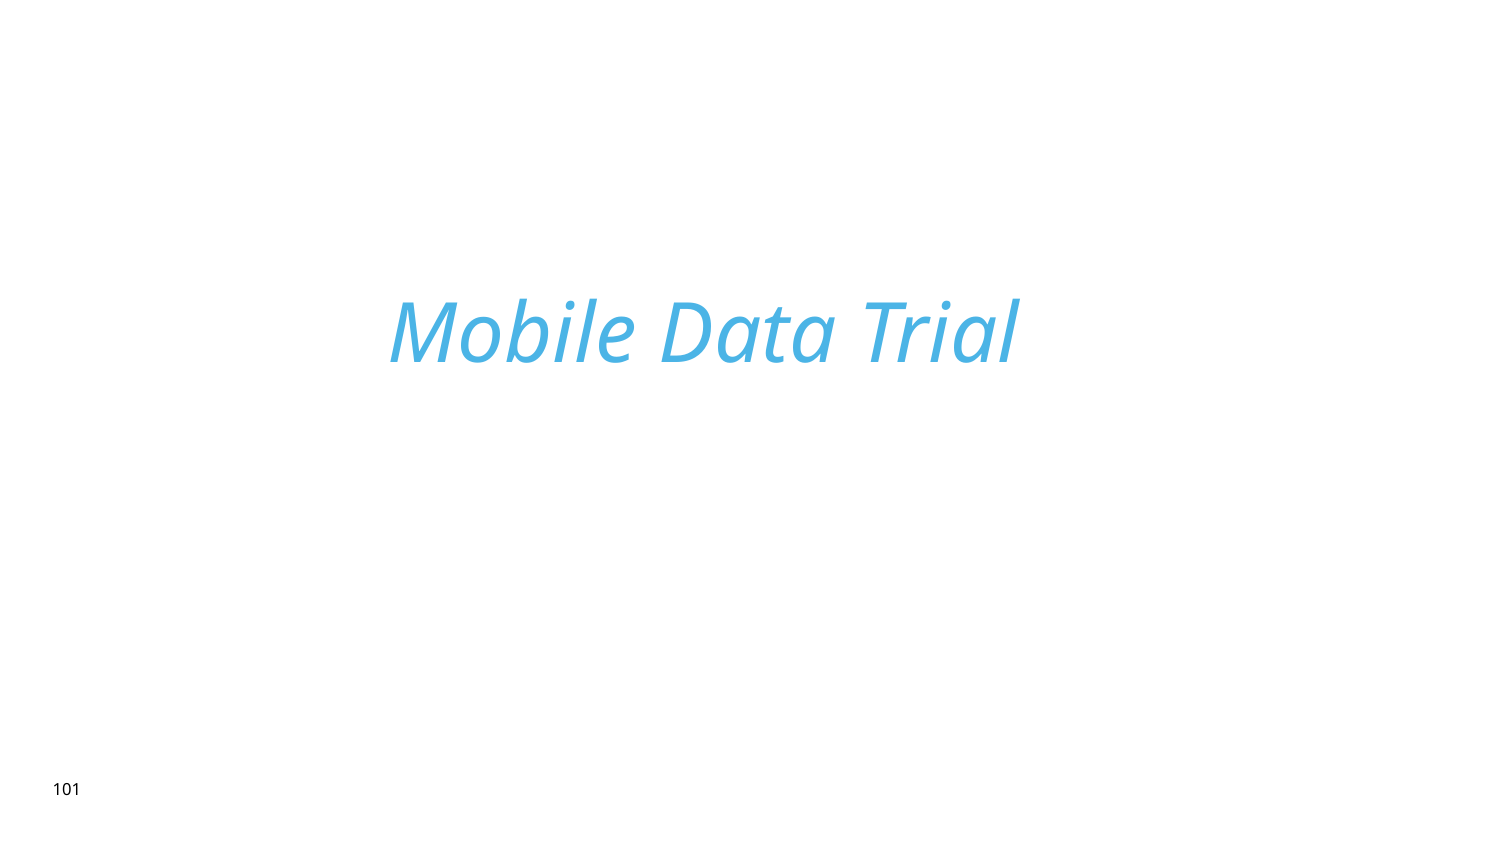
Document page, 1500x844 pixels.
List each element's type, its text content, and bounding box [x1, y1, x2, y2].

text_box Mobile Data Trial [125, 271, 1283, 591]
